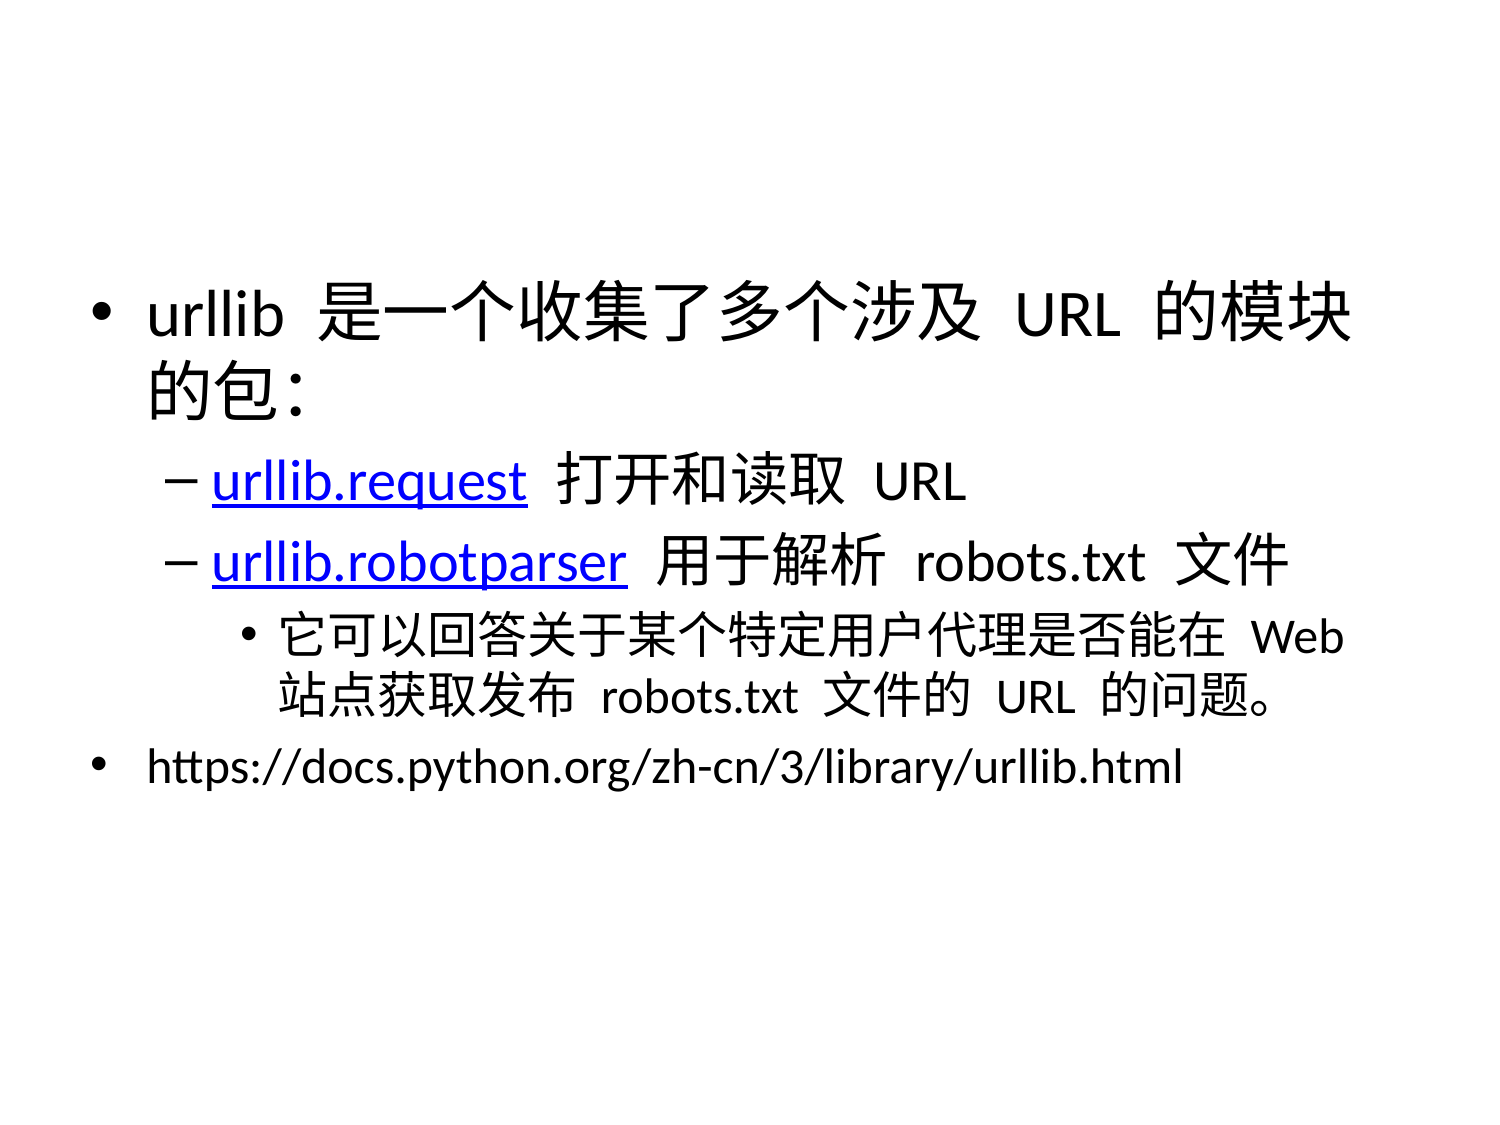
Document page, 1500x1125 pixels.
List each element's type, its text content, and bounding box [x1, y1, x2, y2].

list urllib 是一个收集了多个涉及 URL 的模块的包： urllib.request 打开和读取 URL urllib.robotparser 用于解析 robots.txt 文件 它可以回答关于某个特定用户代理是否能在 Web 站点获取发布 robots.txt 文件的 URL 的问题。 https://docs.python.org/zh-cn/3/library/urllib.html [75, 262, 1425, 1005]
